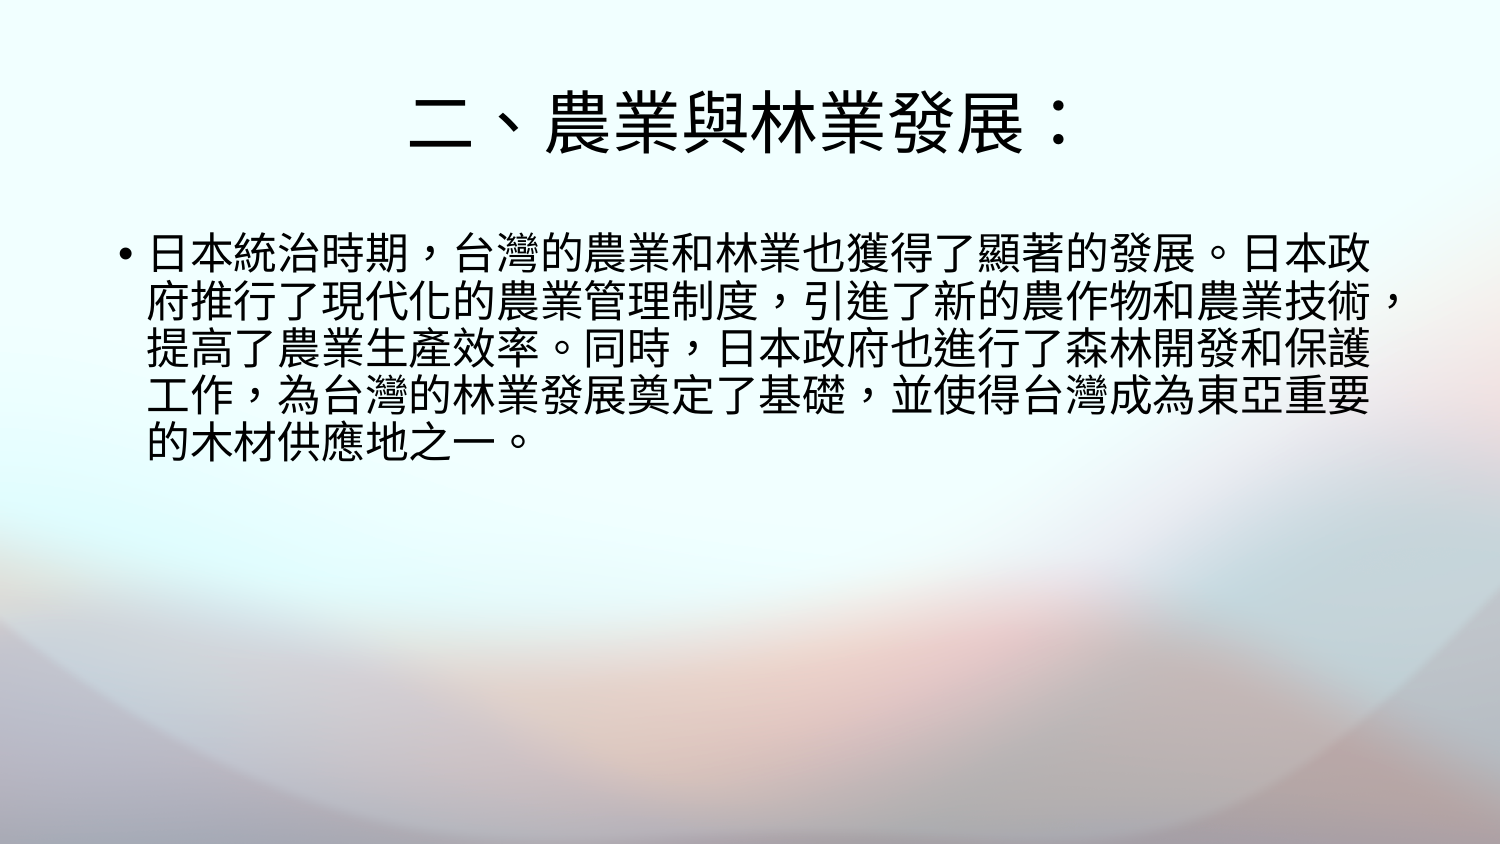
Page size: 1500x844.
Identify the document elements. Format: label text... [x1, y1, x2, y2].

title 二、農業與林業發展： [103, 44, 1397, 208]
list 日本統治時期，台灣的農業和林業也獲得了顯著的發展。日本政府推行了現代化的農業管理制度，引進了新的農作物和農業技術，提高了農業生產效率。同時，日本政府也進行了森林開發和保護工作，為台灣的林業發展奠定了基礎，並使得台灣成為東亞重要的木材供應地之一。 [103, 224, 1397, 760]
picture [0, 0, 1500, 844]
